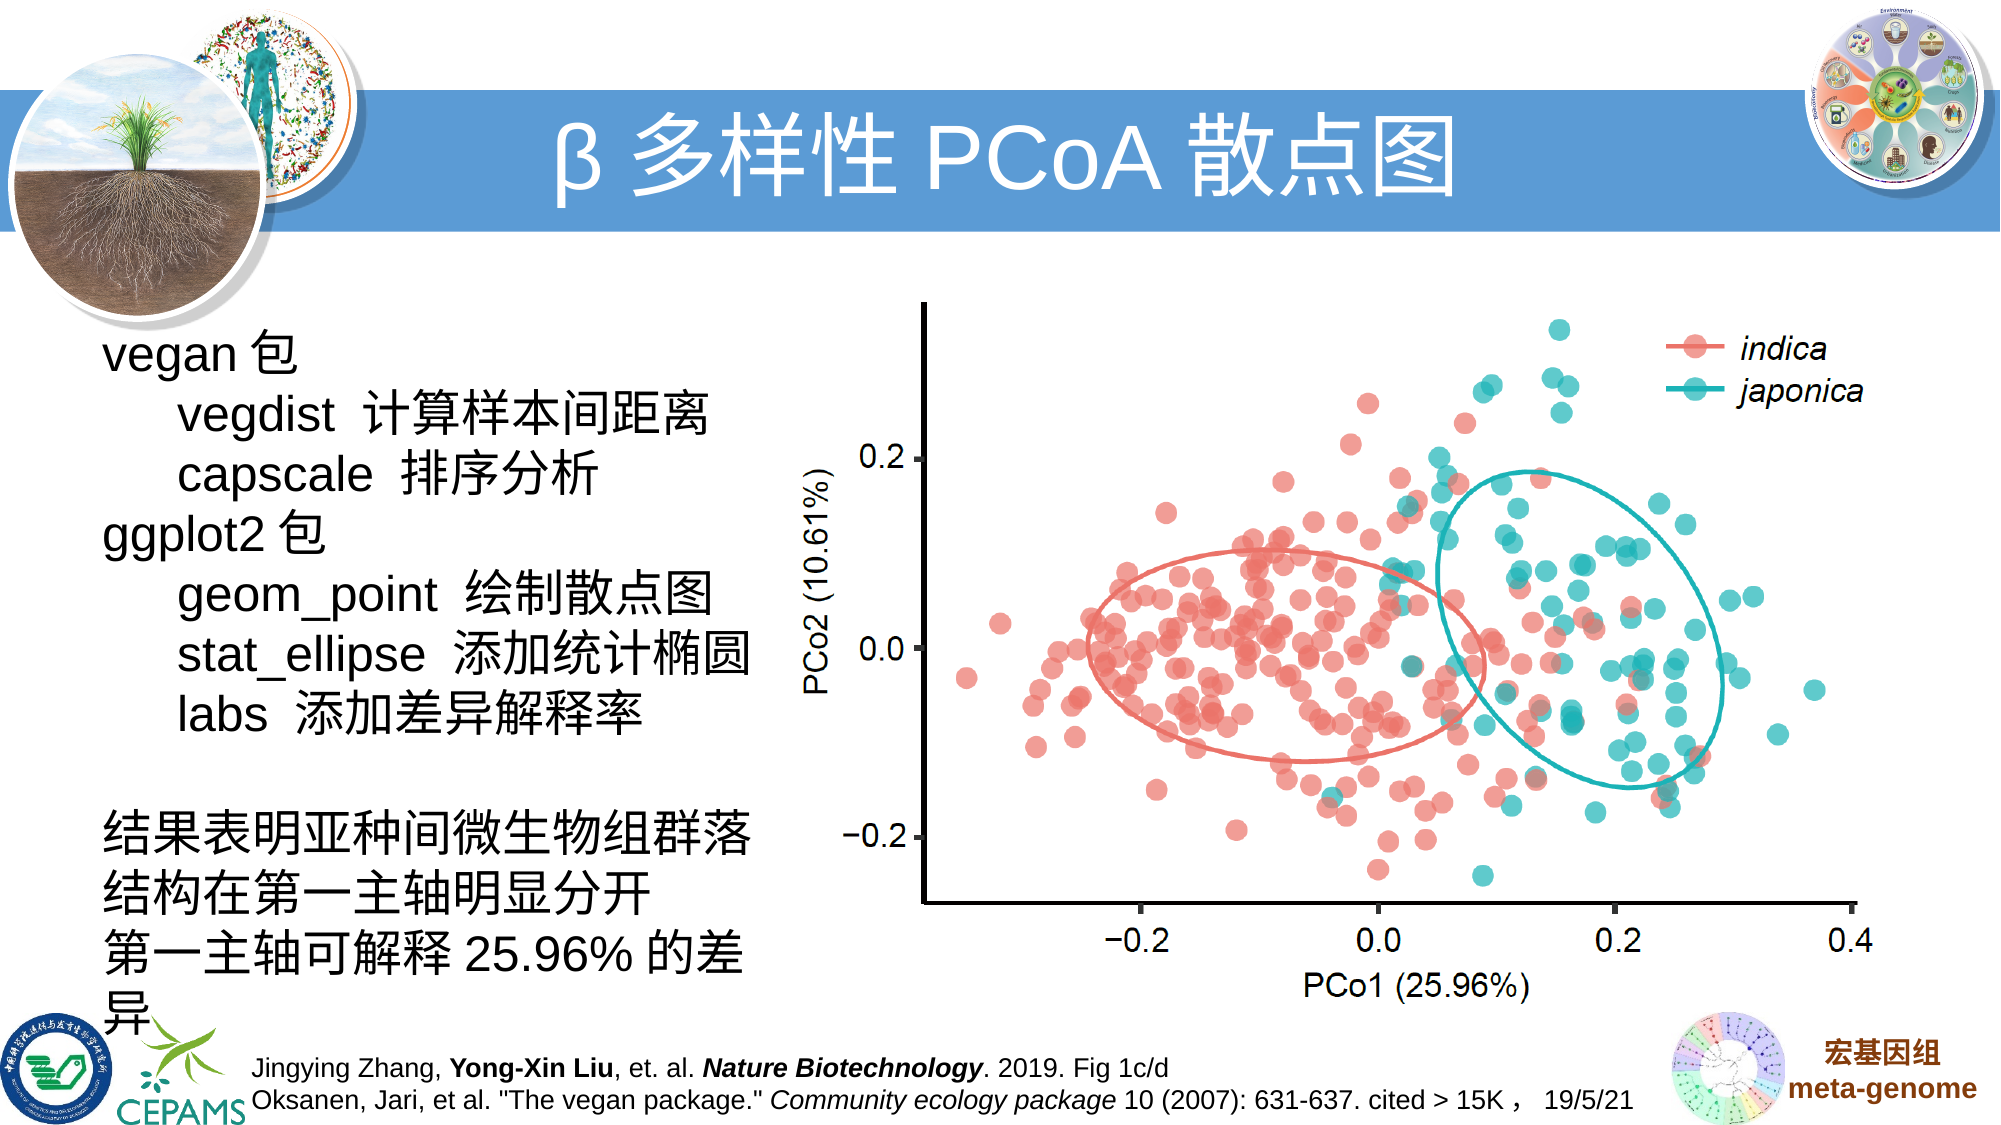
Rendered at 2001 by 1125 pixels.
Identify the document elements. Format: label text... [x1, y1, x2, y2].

title β多样性PCoA散点图 [143, 72, 1869, 248]
picture [1671, 1012, 1785, 1042]
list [794, 297, 1880, 1012]
text_box vegan包 vegdist 计算样本间距离 capscale 排序分析 ggplot2包 geom_point 绘制散点图 stat_ellipse 添加统计椭圆 labs 添加差异解释率 结果表明亚种间微生物组群落结构在第一主轴明显分开 第一主轴可解释25.96%的差异 [87, 313, 796, 1049]
picture [15, 55, 244, 313]
picture [180, 8, 344, 72]
text_box Jingying Zhang, Yong-Xin Liu, et. al. Nature Biotechnology. 2019. Fig 1c/d Oksanen, Jari, et al. "The vegan package." Community ecology package 10 (2007): 631-637. cited > 15K，19/5/21 [236, 1042, 1846, 1123]
picture [1813, 7, 1977, 183]
picture [0, 1013, 245, 1125]
